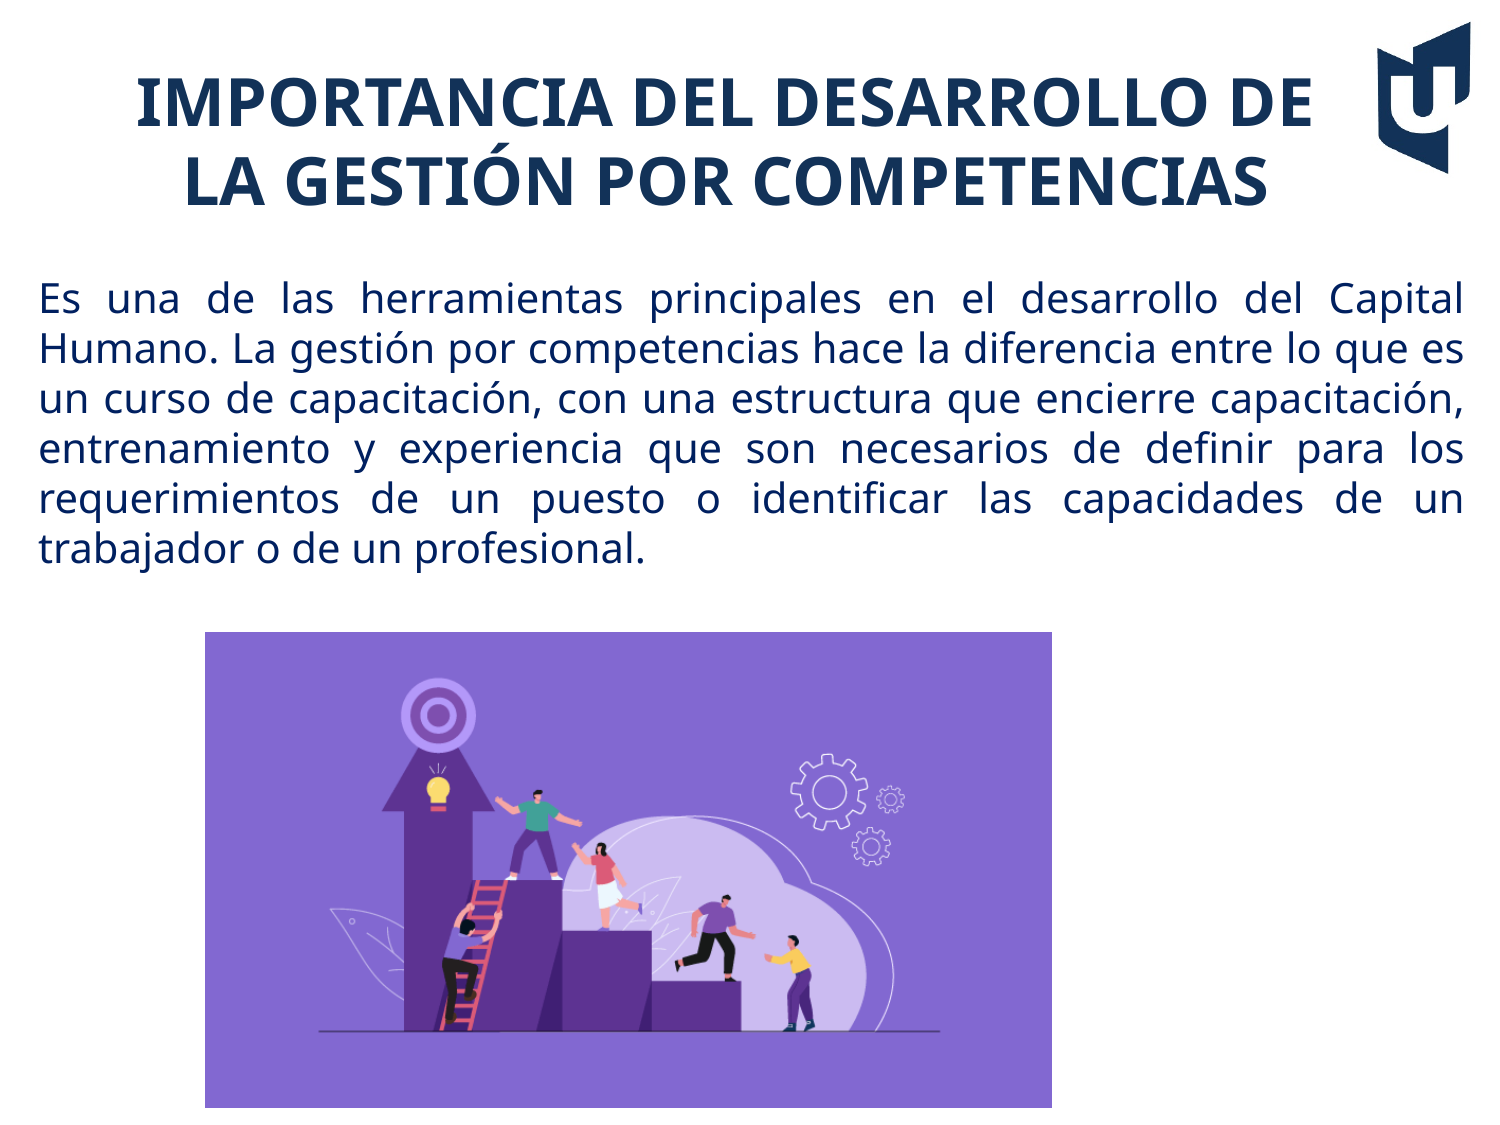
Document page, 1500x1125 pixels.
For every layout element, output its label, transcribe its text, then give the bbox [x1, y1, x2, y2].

picture [205, 632, 1052, 1108]
text_box IMPORTANCIA DEL DESARROLLO DE LA GESTIÓN POR COMPETENCIAS [85, 51, 1368, 227]
text_box Es una de las herramientas principales en el desarrollo del Capital Humano. La gestión por competencias hace la diferencia entre lo que es un curso de capacitación, con una estructura que encierre capacitación, entrenamiento y experiencia que son necesarios de definir para los requerimientos de un puesto o identificar las capacidades de un trabajador o de un profesional. [23, 264, 1481, 580]
picture [1367, 16, 1481, 178]
